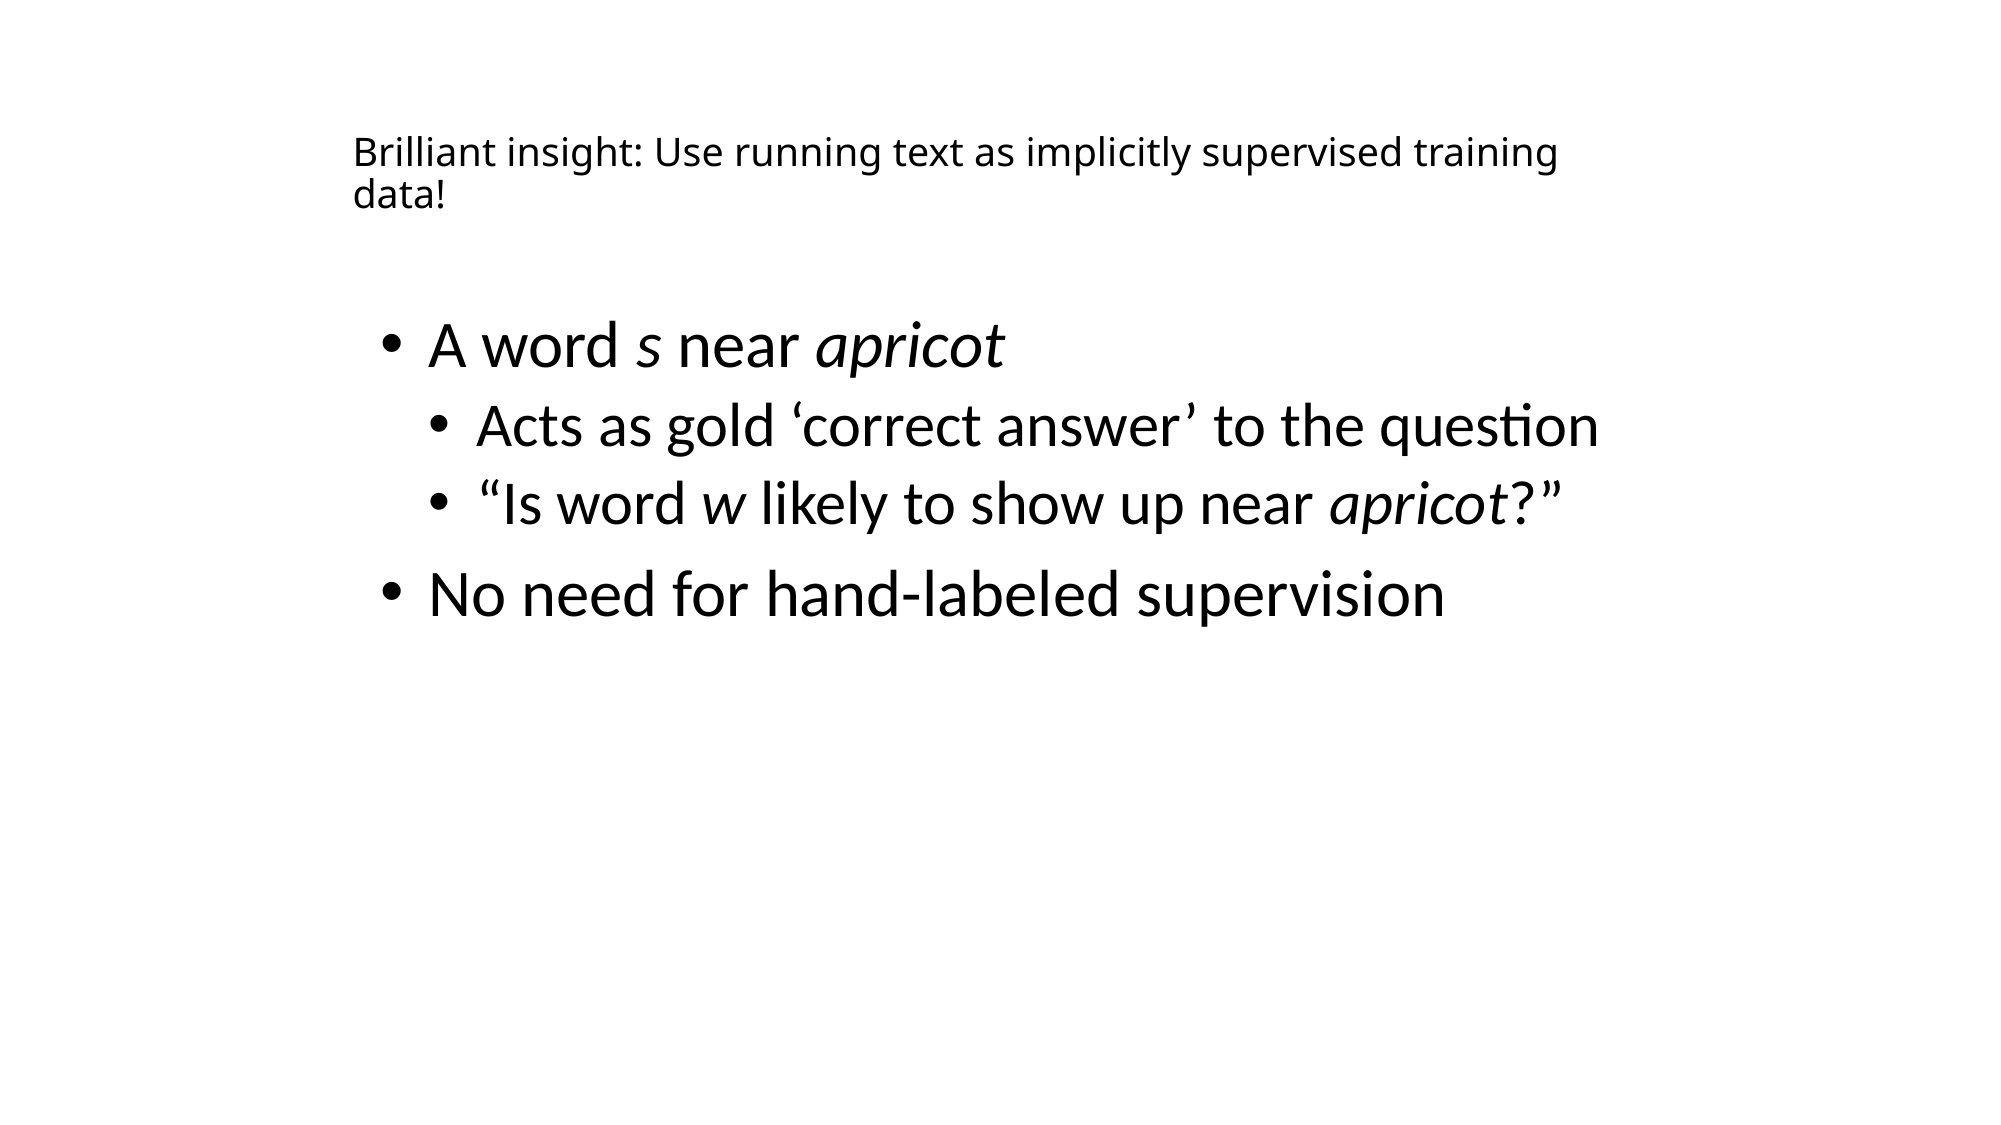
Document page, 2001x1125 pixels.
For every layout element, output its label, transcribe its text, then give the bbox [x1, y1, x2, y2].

title Brilliant insight: Use running text as implicitly supervised training data! [337, 124, 1621, 225]
list A word s near apricot Acts as gold ‘correct answer’ to the question “Is word w likely to show up near apricot?” No need for hand-labeled supervision [337, 302, 1767, 1025]
